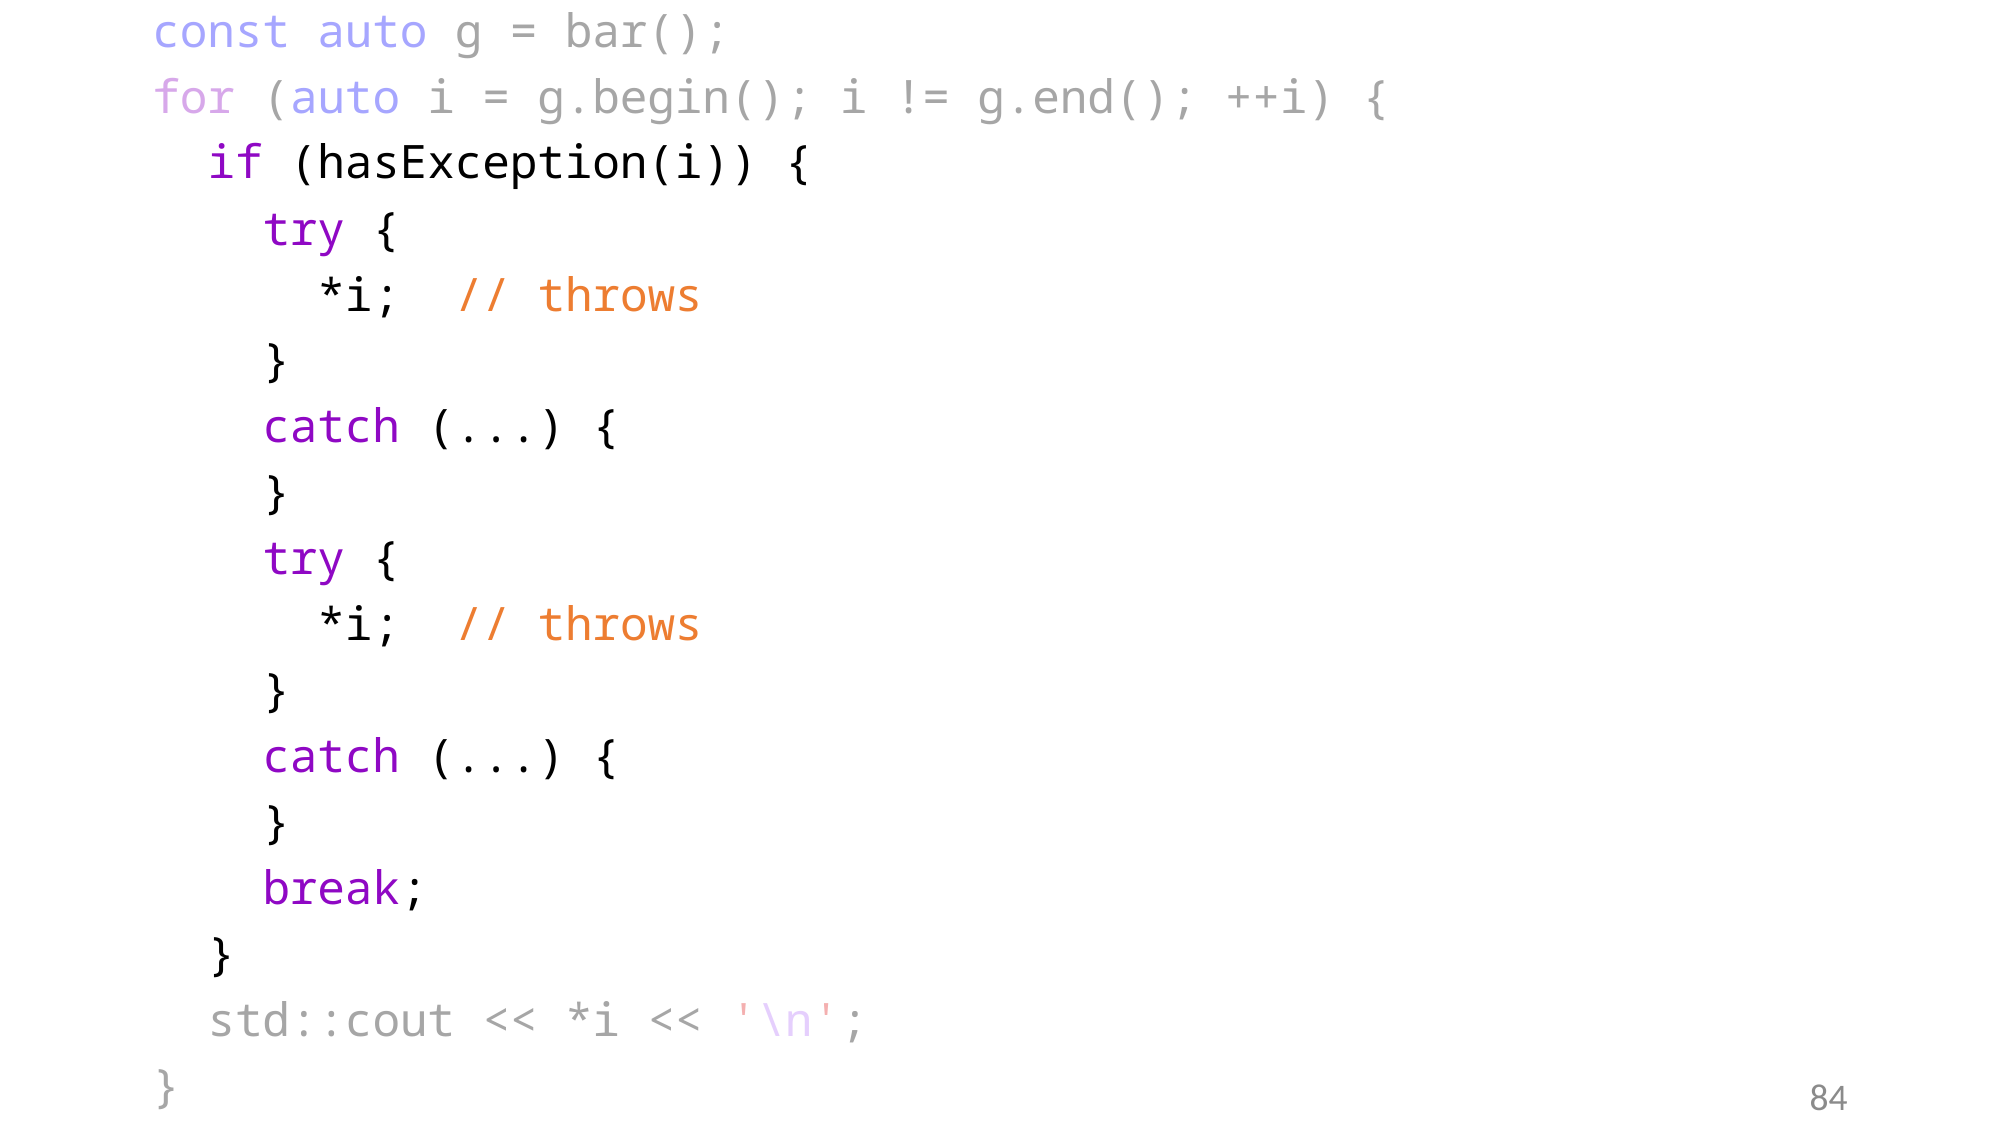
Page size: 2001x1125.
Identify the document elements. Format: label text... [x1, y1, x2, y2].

slide_number 84 [1412, 1065, 1863, 1125]
list const auto g = bar(); for (auto i = g.begin(); i != g.end(); ++i) { if (hasException(i)) { try { *i; // throws } catch (...) { } try { *i; // throws } catch (...) { } break; } std::cout << *i << '\n'; } [137, 0, 1863, 1125]
